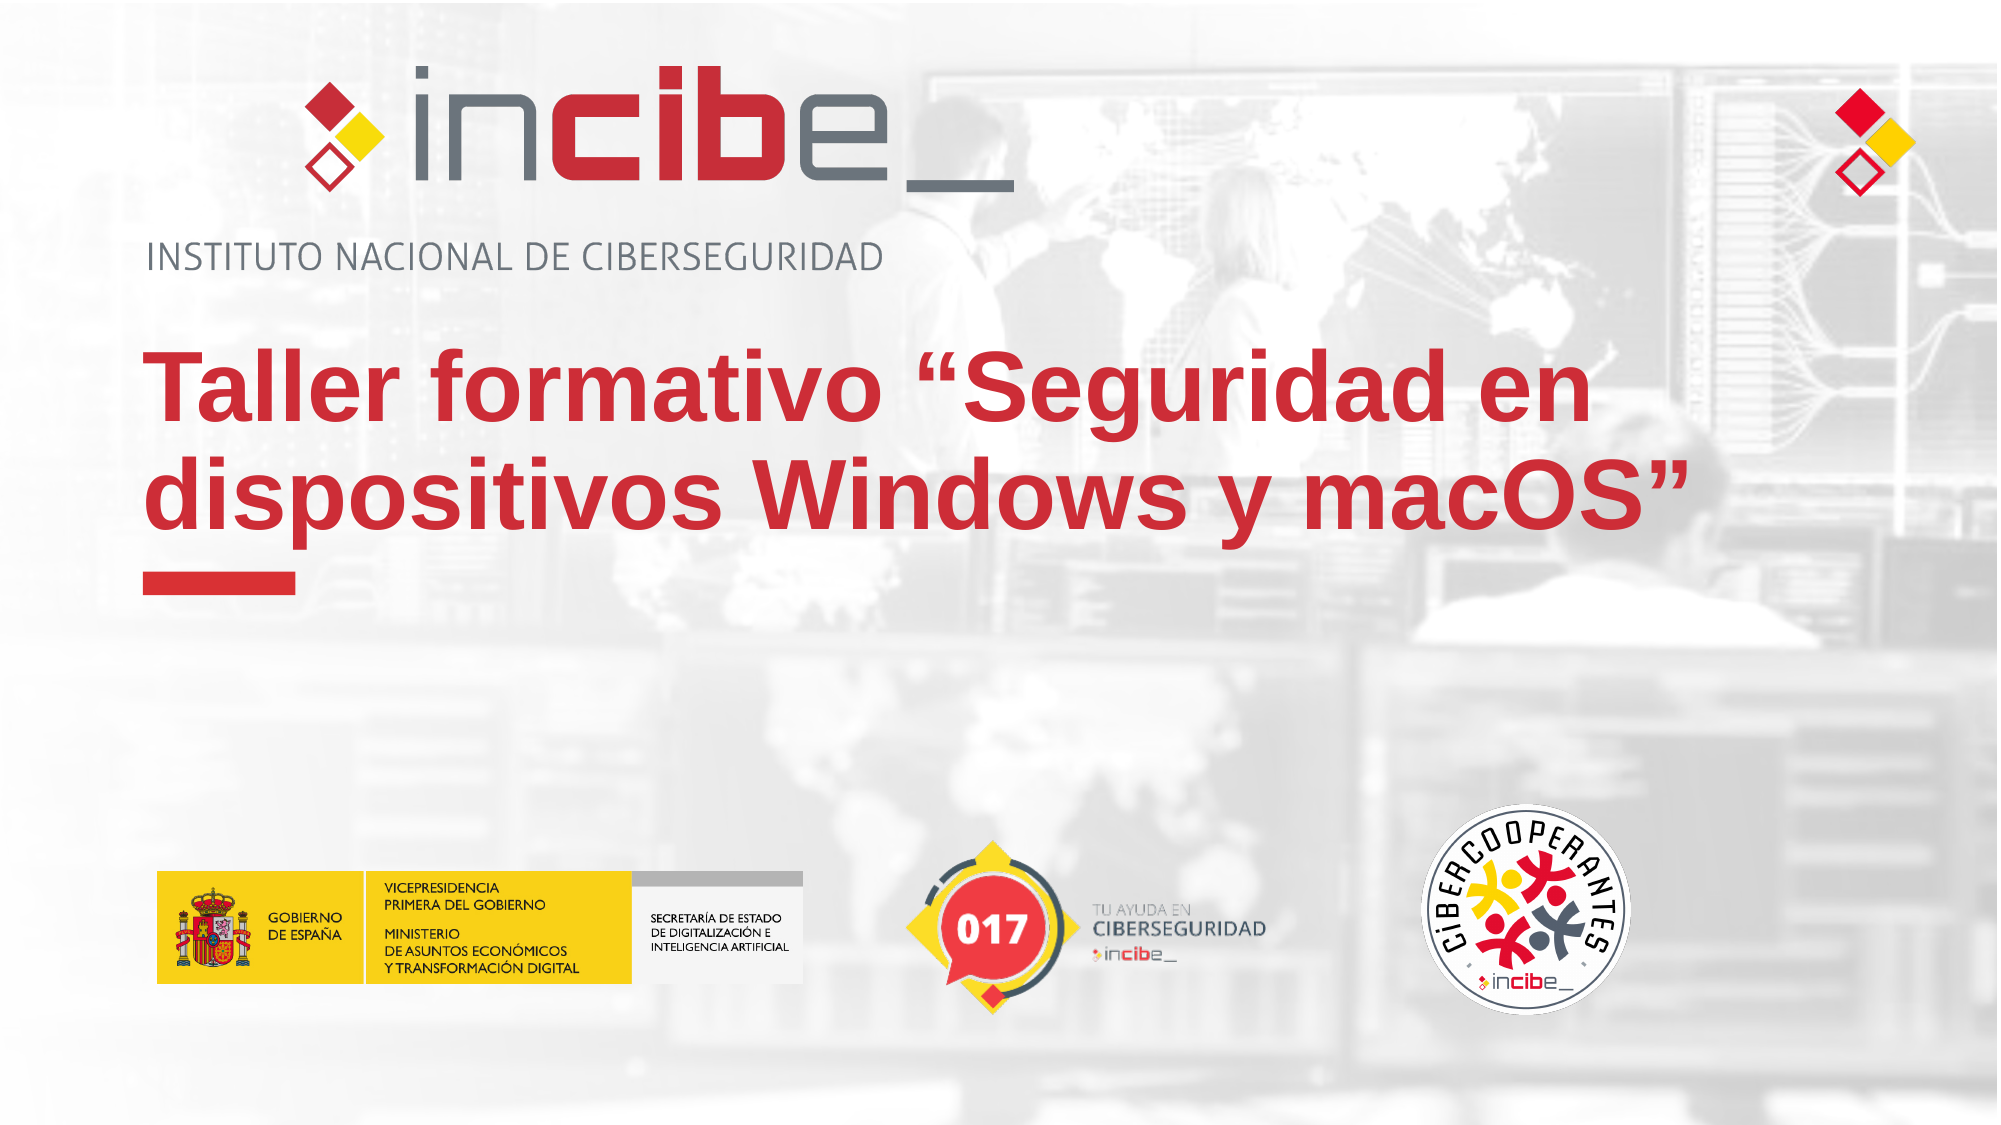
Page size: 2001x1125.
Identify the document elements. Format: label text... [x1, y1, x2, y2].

picture [149, 66, 1014, 271]
picture [1421, 804, 1631, 1015]
picture [905, 840, 1266, 1015]
picture [1835, 88, 1916, 197]
list Taller formativo “Seguridad en dispositivos Windows y macOS” [142, 335, 1727, 566]
picture [157, 871, 803, 984]
